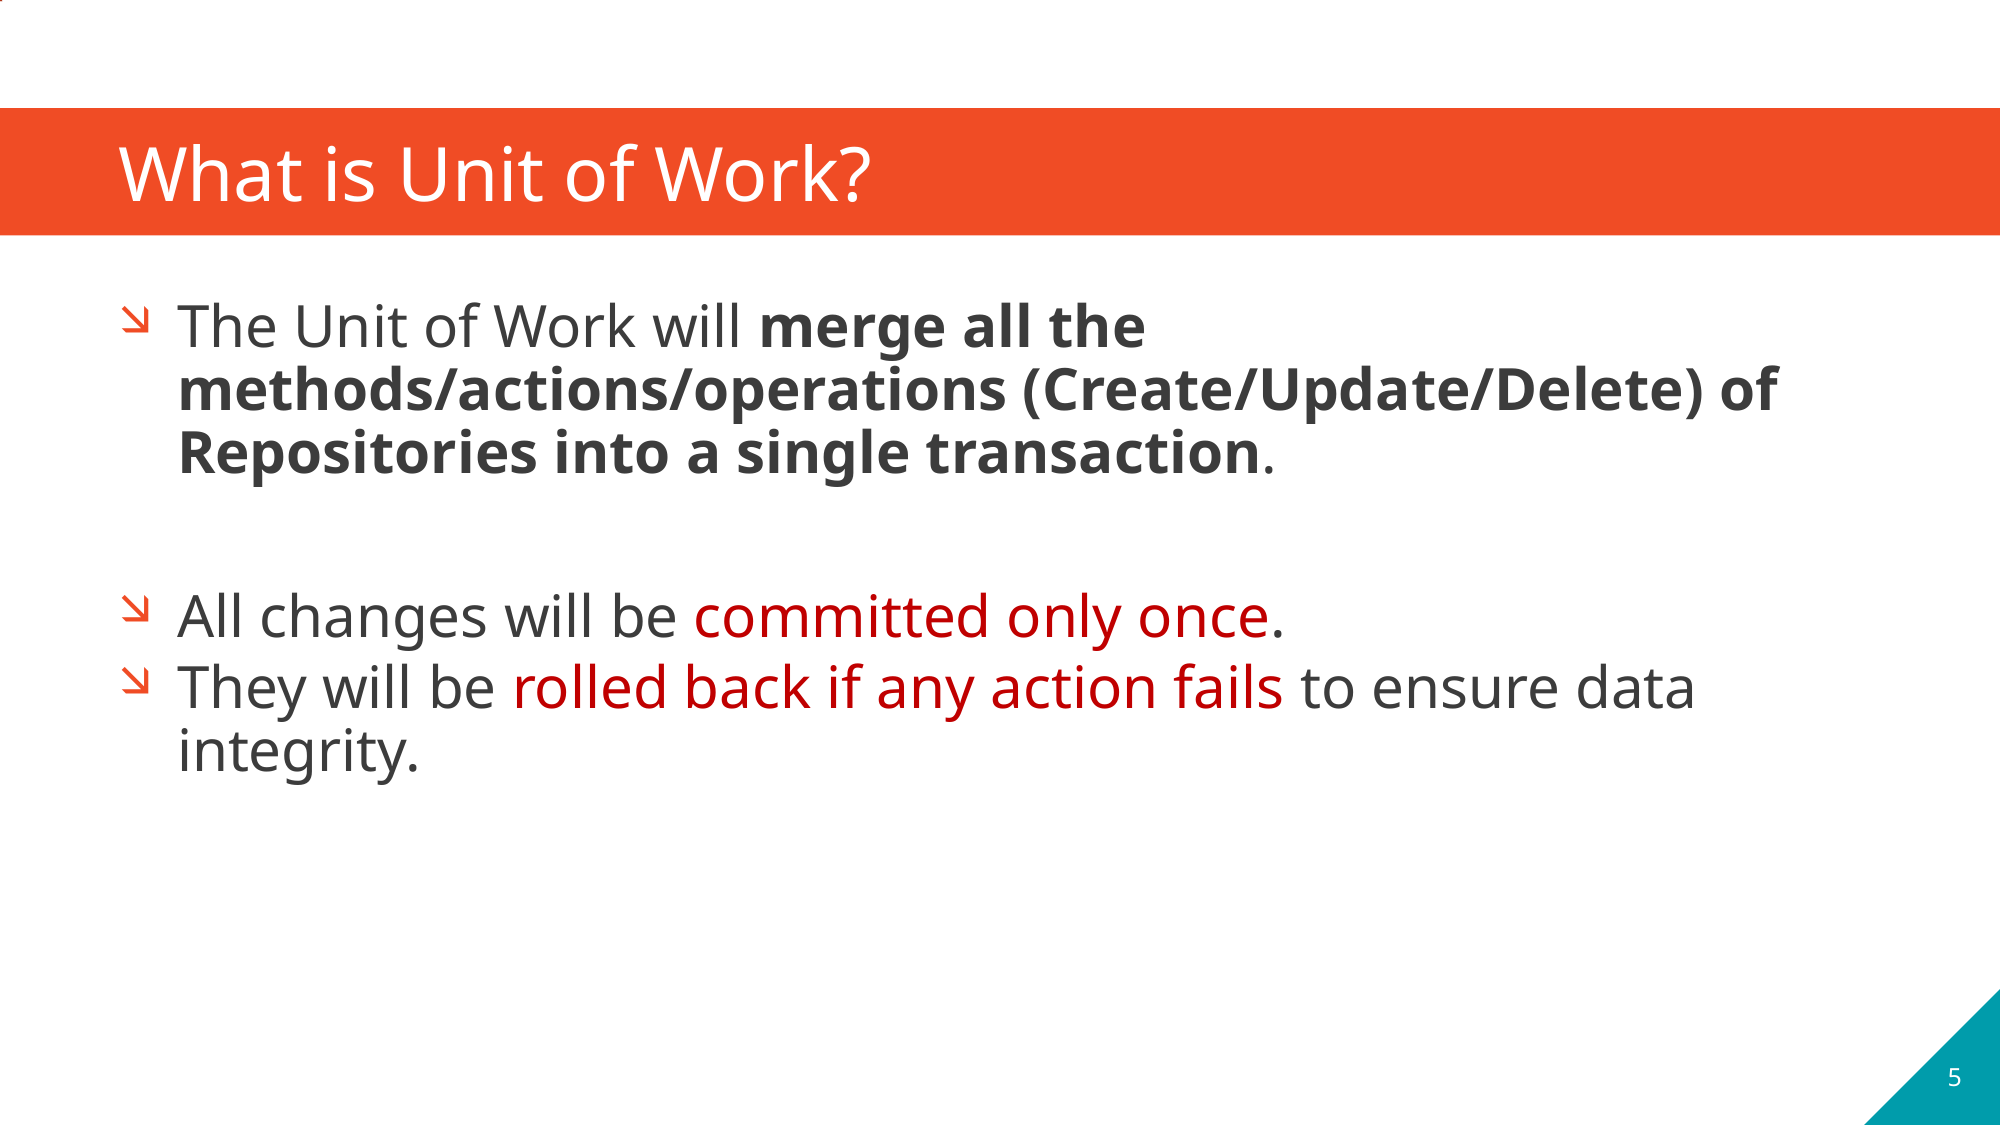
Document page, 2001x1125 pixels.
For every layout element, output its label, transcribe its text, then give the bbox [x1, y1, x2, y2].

list The Unit of Work will merge all the methods/actions/operations (Create/Update/Delete) of Repositories into a single transaction. All changes will be committed only once. They will be rolled back if any action fails to ensure data integrity. [0, 237, 2000, 1040]
slide_number 5 [1862, 987, 2000, 1125]
title What is Unit of Work? [0, 108, 2000, 236]
